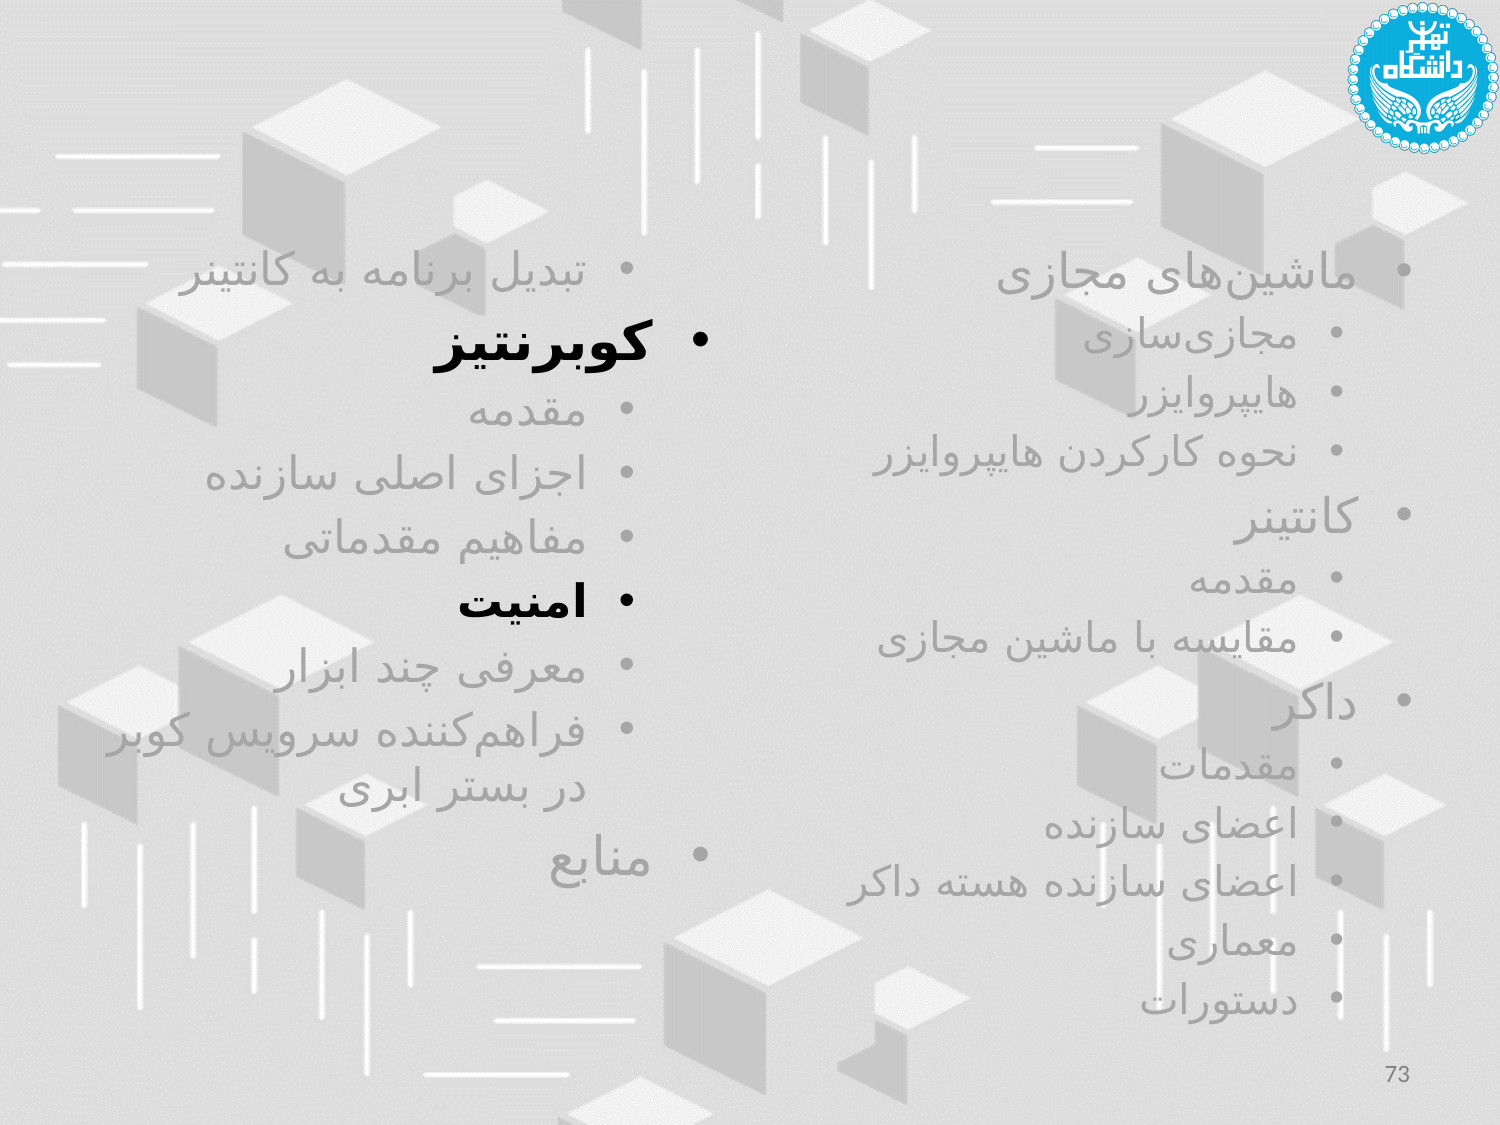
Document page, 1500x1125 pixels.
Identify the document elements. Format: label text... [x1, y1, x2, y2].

text_box ماشین‌های مجازی مجازی‌سازی هایپروایزر نحوه کارکردن هایپروایزر کانتینر مقدمه مقایسه با ماشین مجازی داکر مقدمات اعضای سازنده اعضای سازنده هسته داکر معماری دستورات [762, 232, 1425, 1043]
text_box تبدیل برنامه به کانتینر کوبرنتیز مقدمه اجزای اصلی سازنده مفاهیم مقدماتی امنیت معرفی چند ابزار فراهم‌کننده سرویس کوبر در بستر ابری منابع [62, 232, 725, 1043]
slide_number 73 [1074, 1043, 1425, 1103]
picture [0, 0, 1500, 1125]
